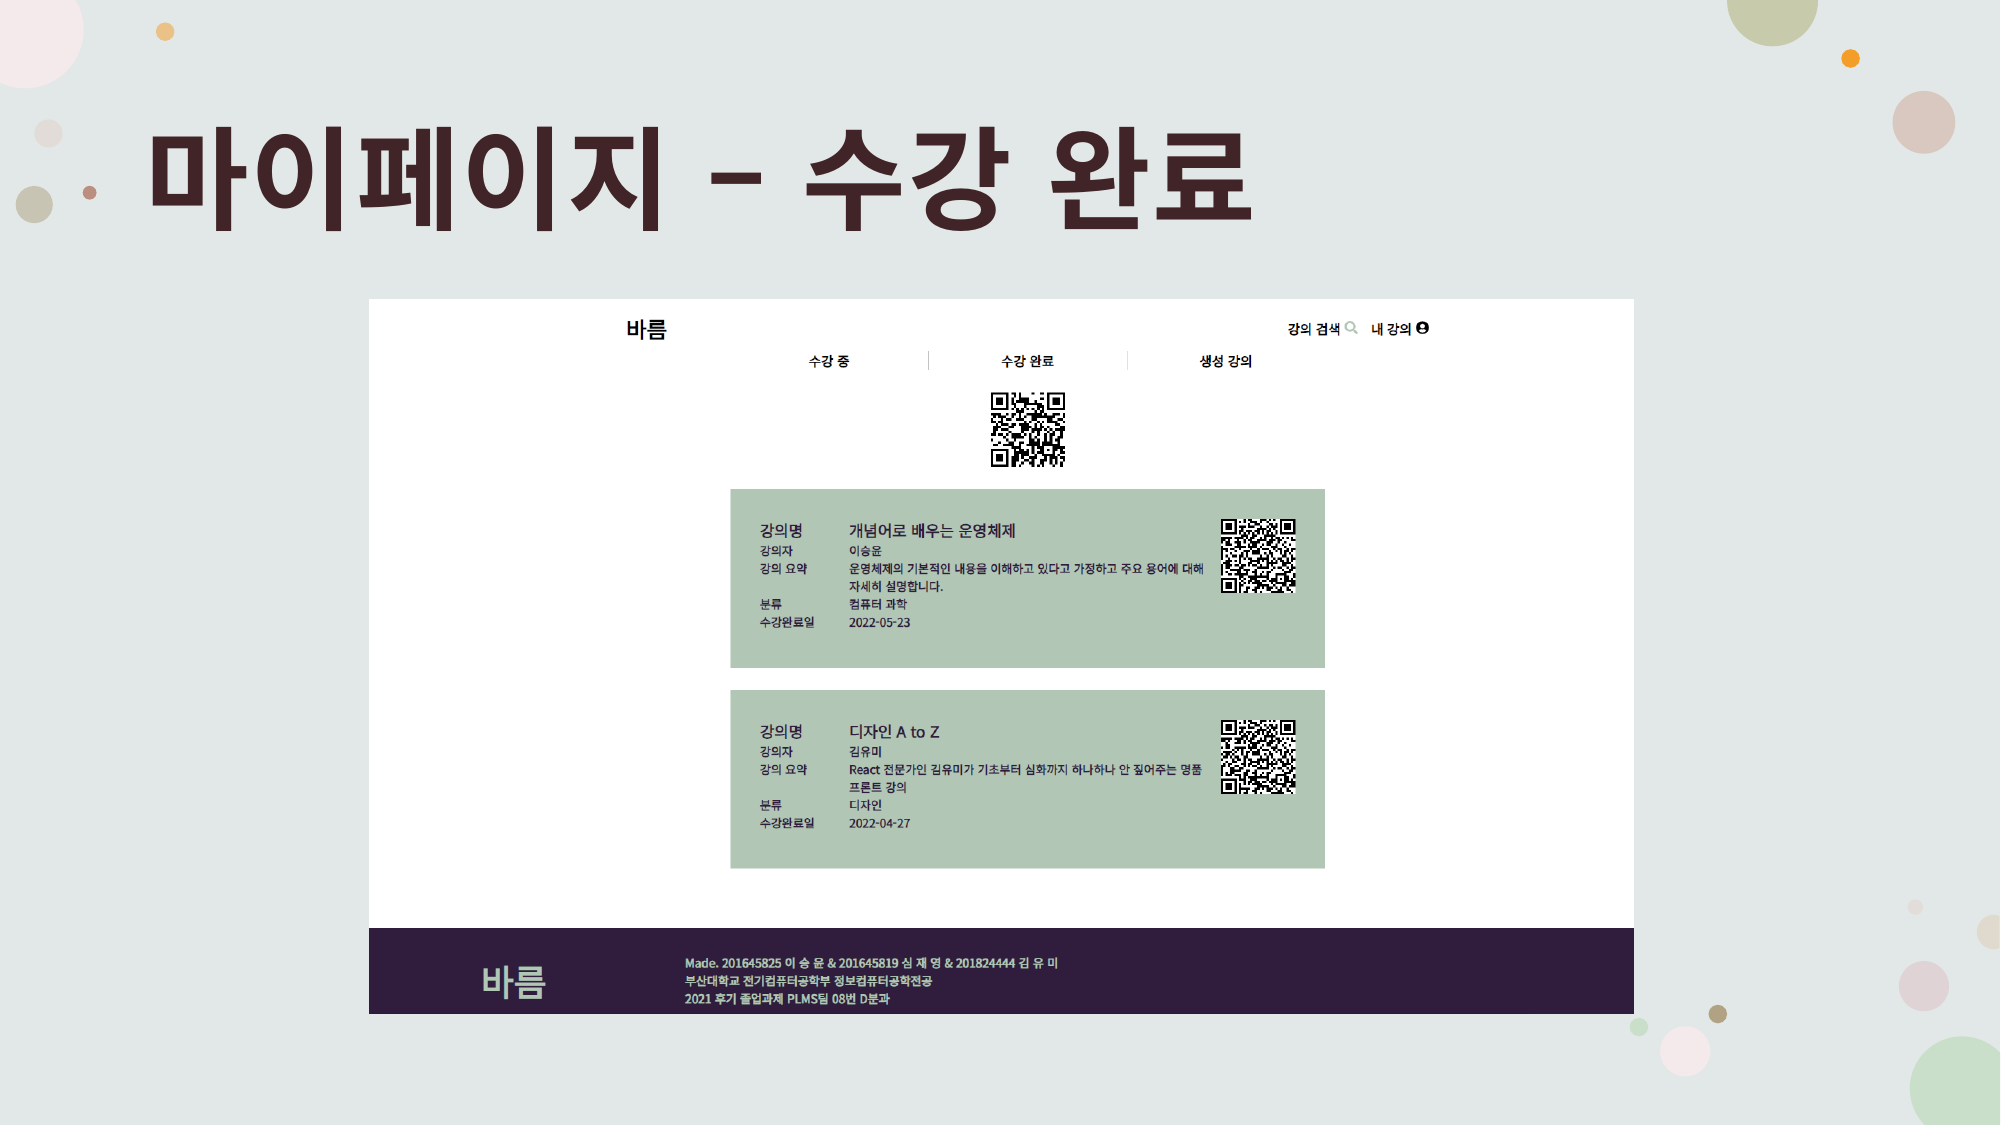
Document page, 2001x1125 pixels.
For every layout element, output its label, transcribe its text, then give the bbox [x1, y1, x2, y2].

title 마이페이지 – 수강 완료 [127, 59, 1877, 278]
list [369, 299, 1634, 1014]
